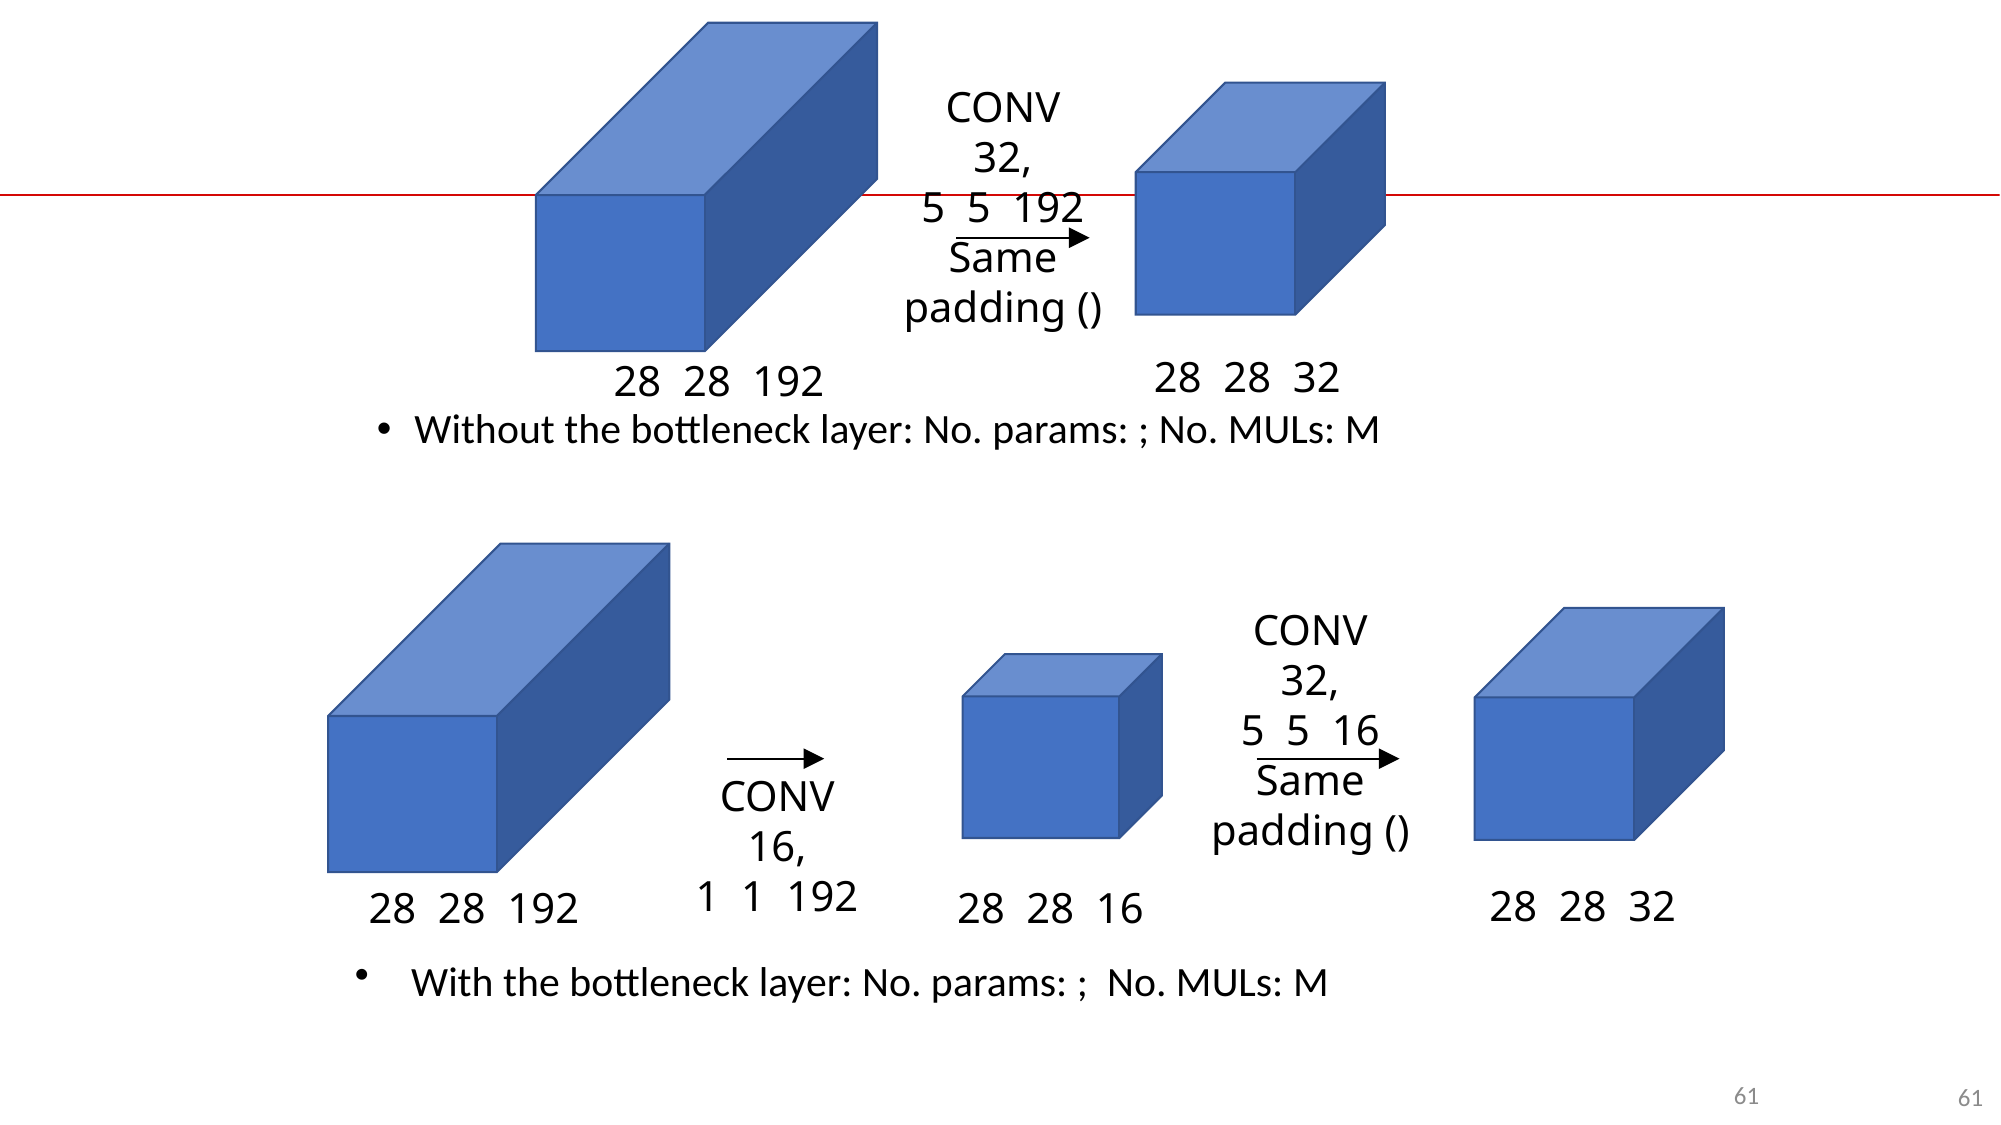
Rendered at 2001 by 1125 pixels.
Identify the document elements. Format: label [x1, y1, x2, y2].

text_box [1135, 82, 1385, 315]
slide_number [1548, 1066, 1999, 1125]
text_box [1474, 607, 1724, 840]
text_box [328, 543, 670, 873]
text_box [535, 22, 878, 352]
text_box [1424, 1074, 1775, 1115]
text_box [962, 654, 1162, 838]
